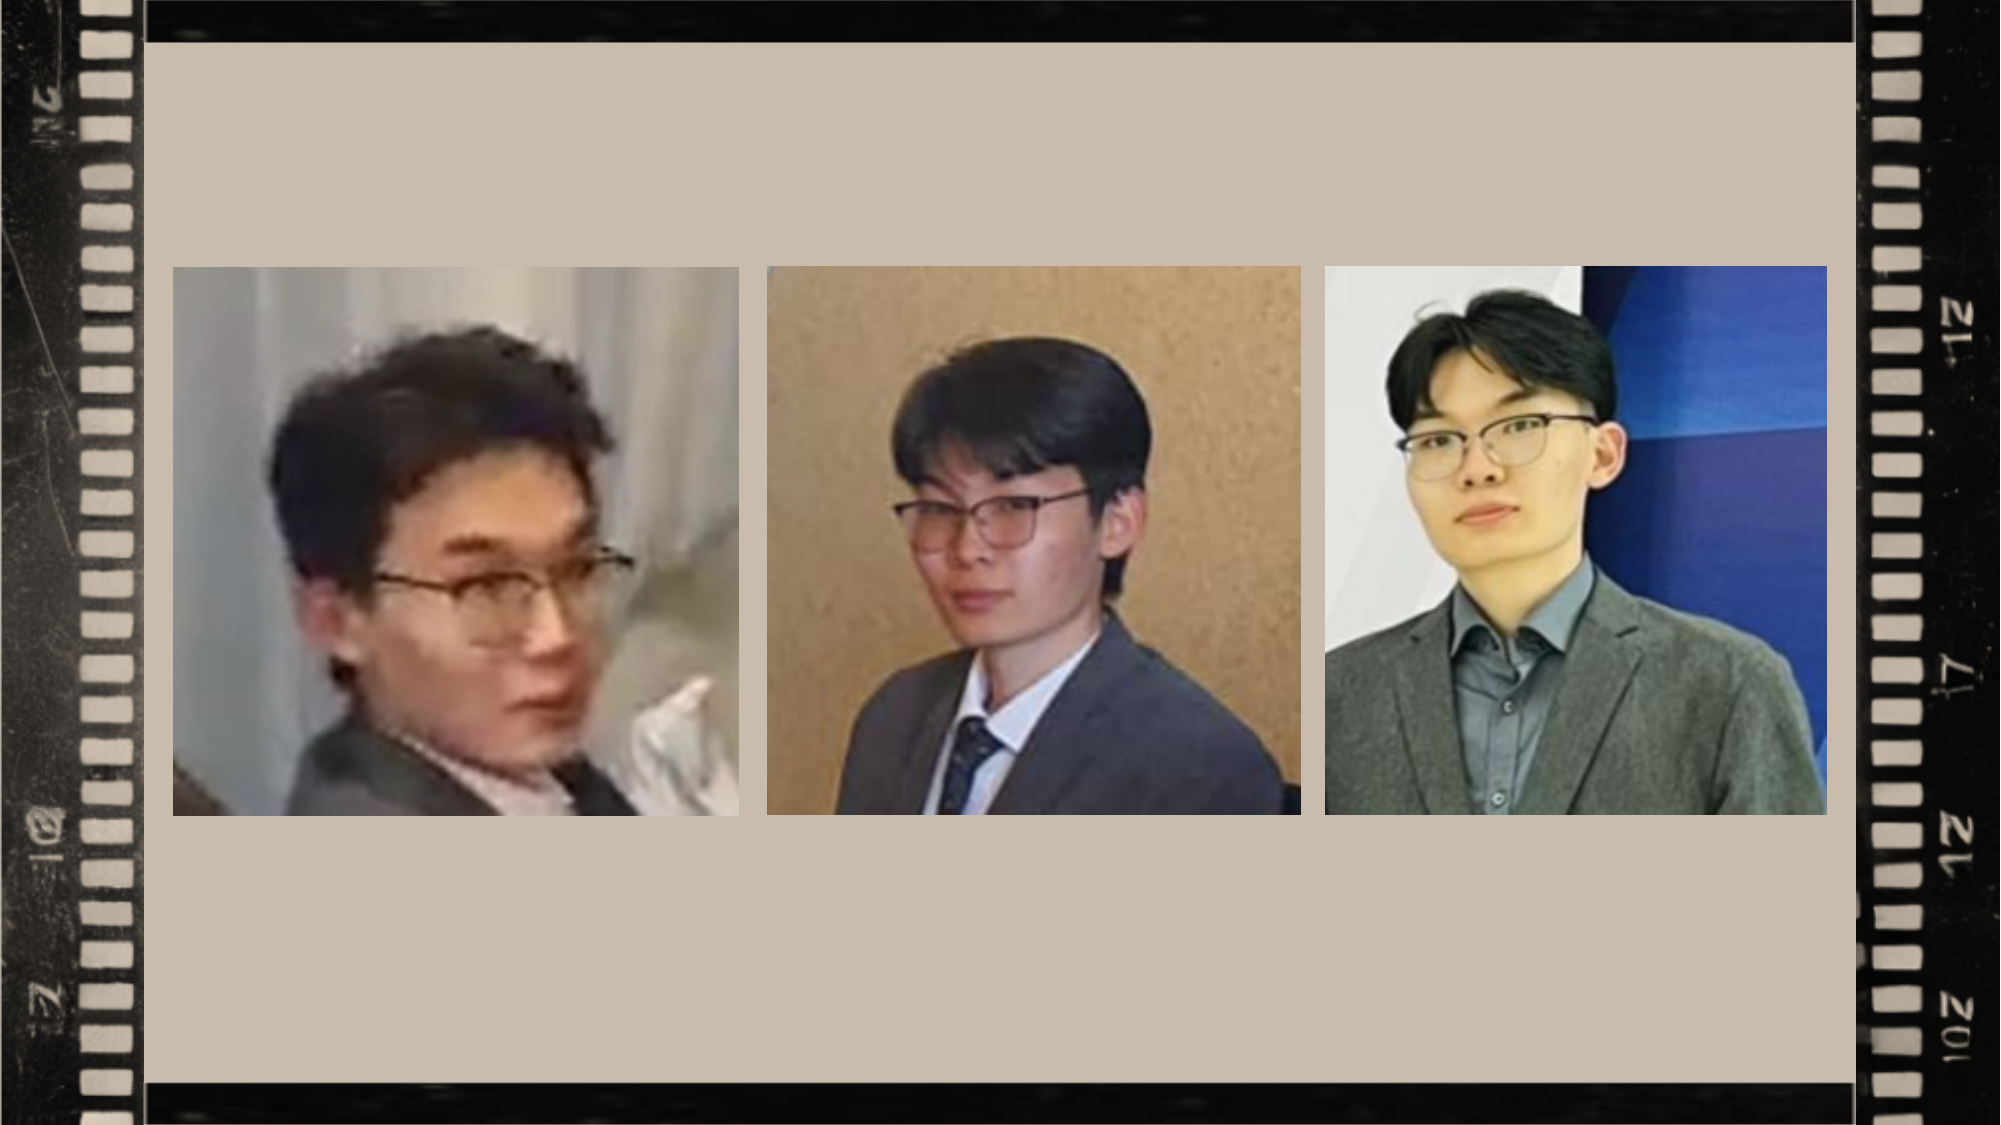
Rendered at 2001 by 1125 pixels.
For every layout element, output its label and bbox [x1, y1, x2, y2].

picture [0, 0, 2000, 1125]
text_box [1022, 553, 1856, 1082]
text_box [144, 43, 978, 407]
text_box [1022, 43, 1856, 408]
text_box [144, 552, 978, 1082]
